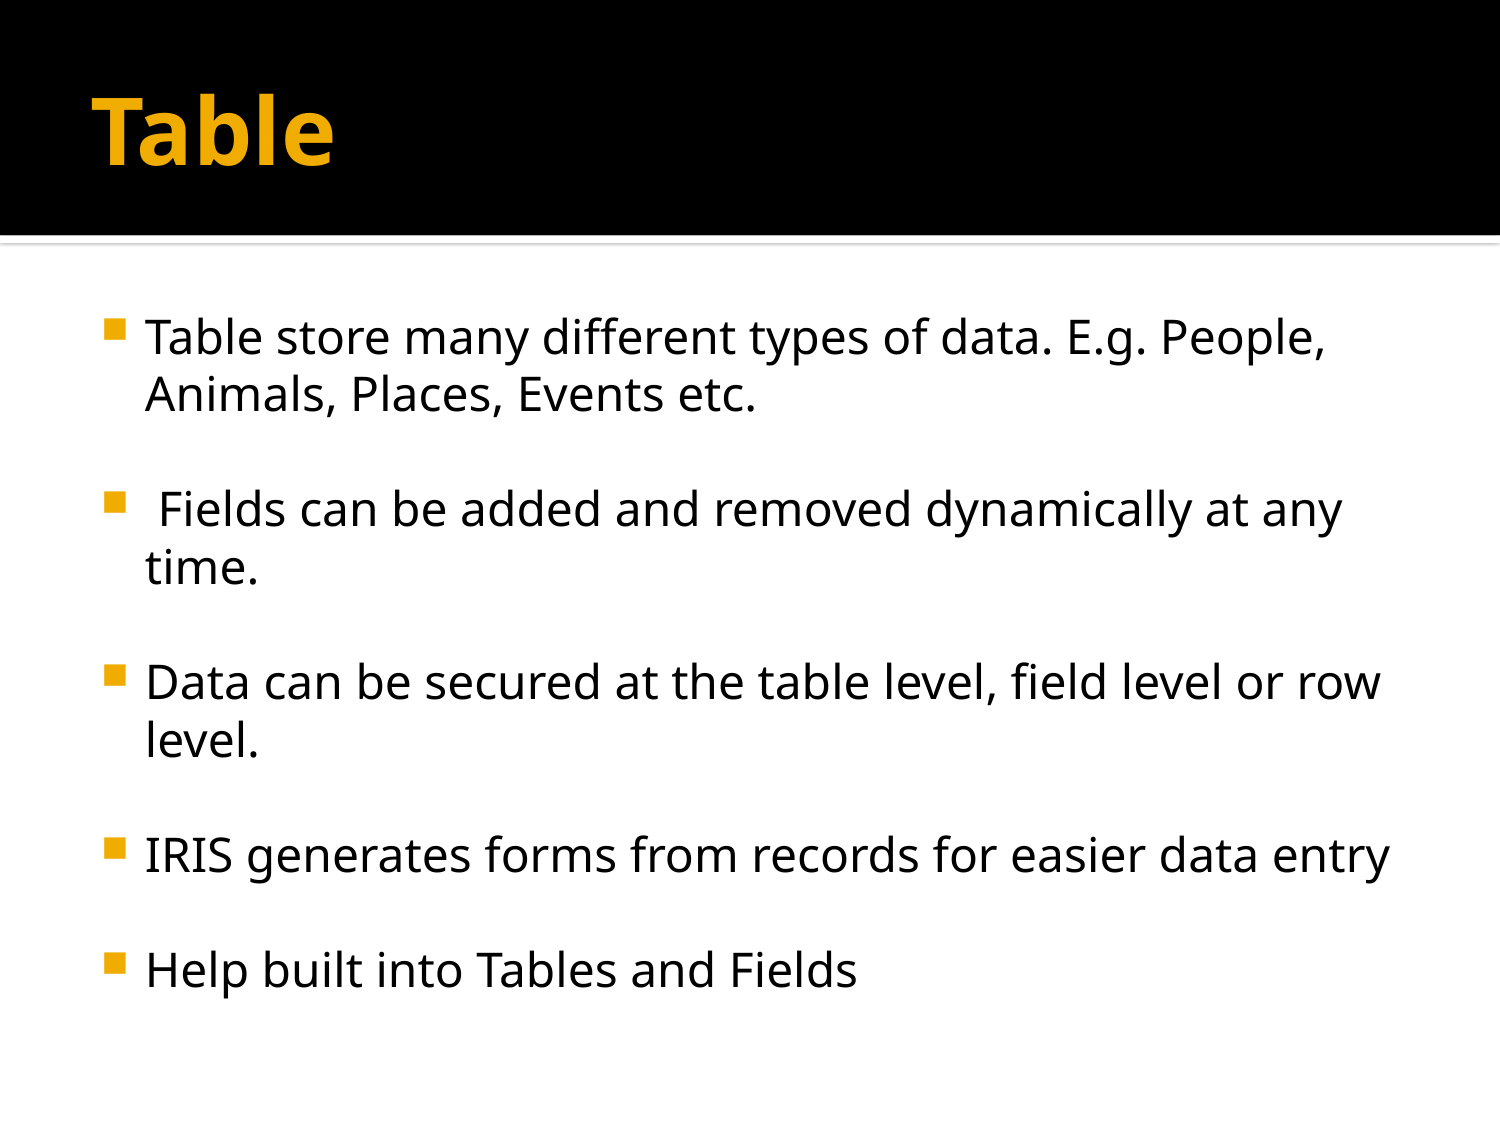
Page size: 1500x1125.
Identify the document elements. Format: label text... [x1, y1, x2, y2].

list Table store many different types of data. E.g. People, Animals, Places, Events etc. Fields can be added and removed dynamically at any time. Data can be secured at the table level, field level or row level. IRIS generates forms from records for easier data entry Help built into Tables and Fields [75, 291, 1425, 1050]
title Table [75, 25, 1425, 231]
